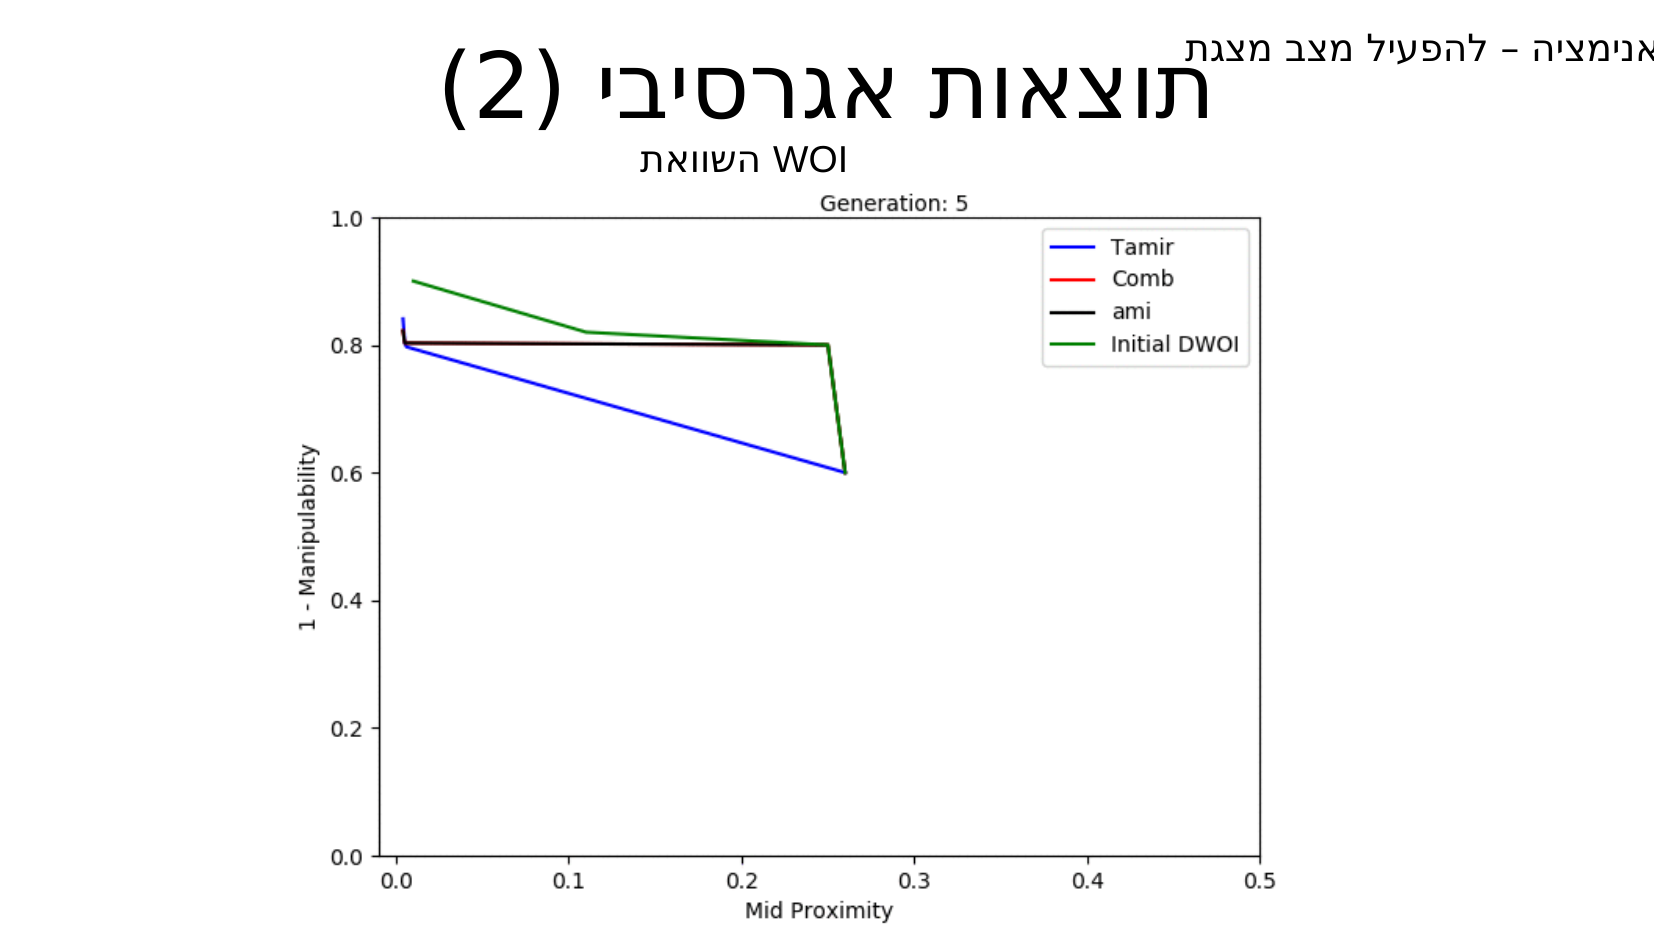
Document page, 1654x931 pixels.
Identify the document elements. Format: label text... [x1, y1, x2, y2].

text_box תוצאות אגרסיבי (2) [82, 4, 1571, 160]
text_box השוואת WOI [625, 127, 1000, 178]
text_box אנימציה – להפעיל מצב מצגת [1170, 16, 1654, 77]
picture [279, 179, 1280, 931]
